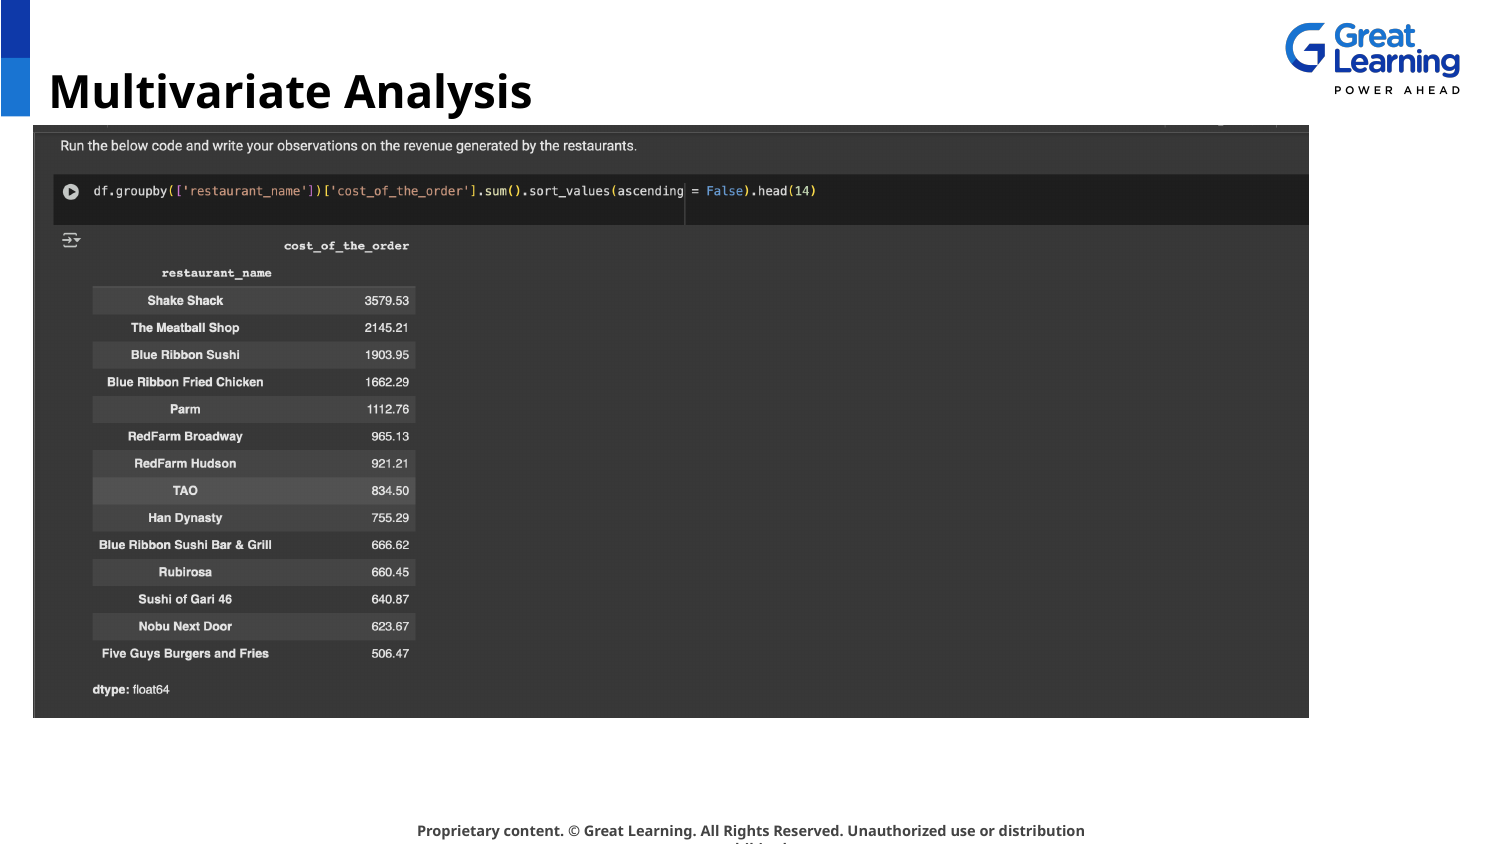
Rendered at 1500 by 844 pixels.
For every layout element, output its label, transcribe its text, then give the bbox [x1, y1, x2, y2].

title Multivariate Analysis [33, 47, 1431, 142]
picture [32, 125, 1309, 719]
picture [1258, 11, 1487, 106]
